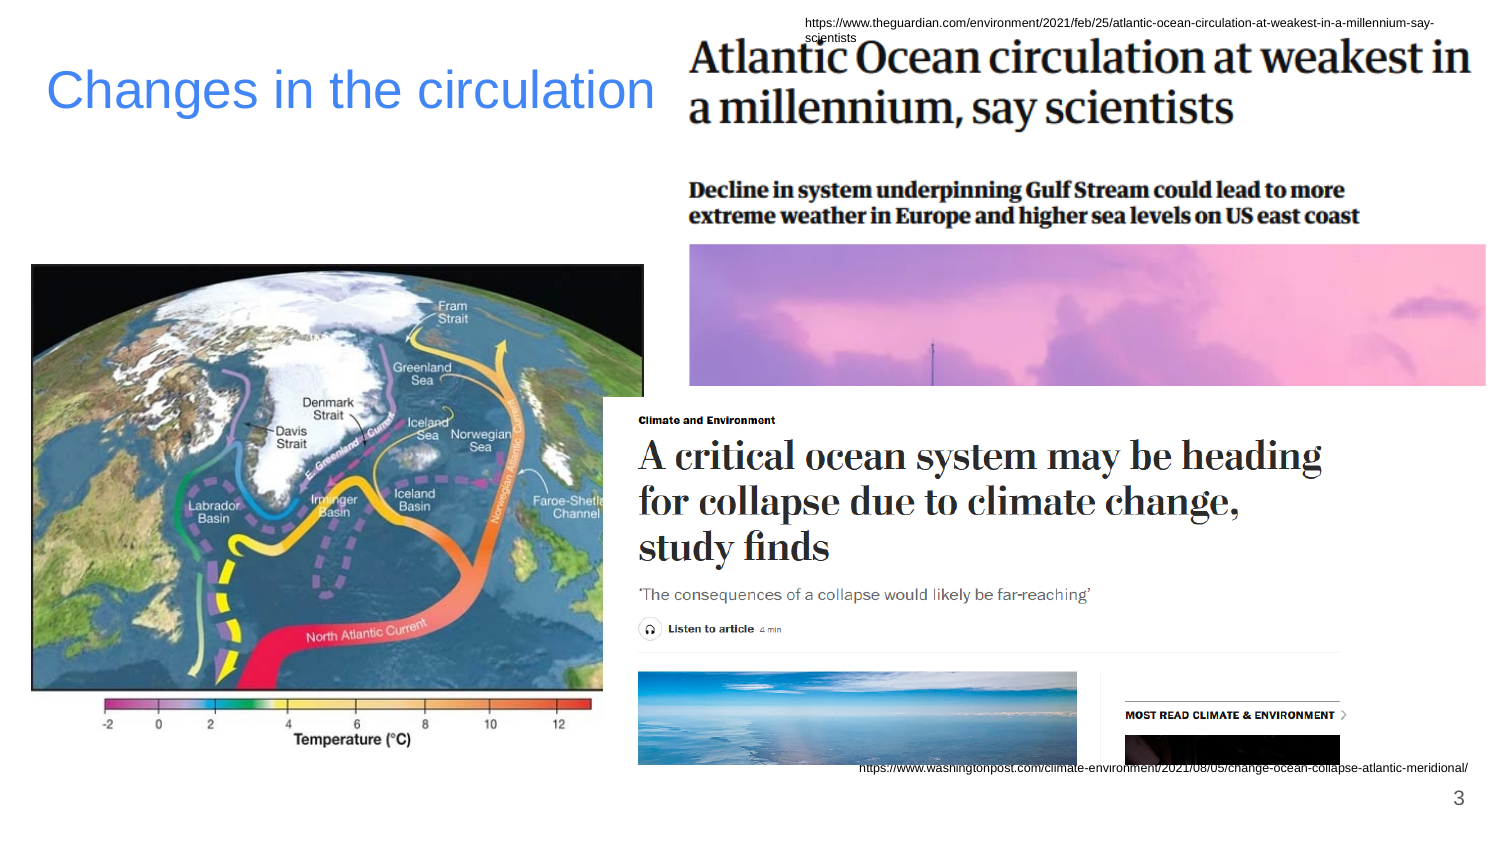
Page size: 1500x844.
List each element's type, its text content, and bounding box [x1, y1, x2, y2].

picture [31, 264, 1365, 766]
slide_number ‹#› [1389, 783, 1480, 830]
picture [687, 33, 1500, 386]
text_box https://www.washingtonpost.com/climate-environment/2021/08/05/change-ocean-collapse-atlantic-meridional/ [844, 752, 1500, 783]
text_box https://www.theguardian.com/environment/2021/feb/25/atlantic-ocean-circulation-at-weakest-in-a-millennium-say-scientists [790, 0, 1500, 33]
title Changes in the circulation [31, 40, 682, 135]
